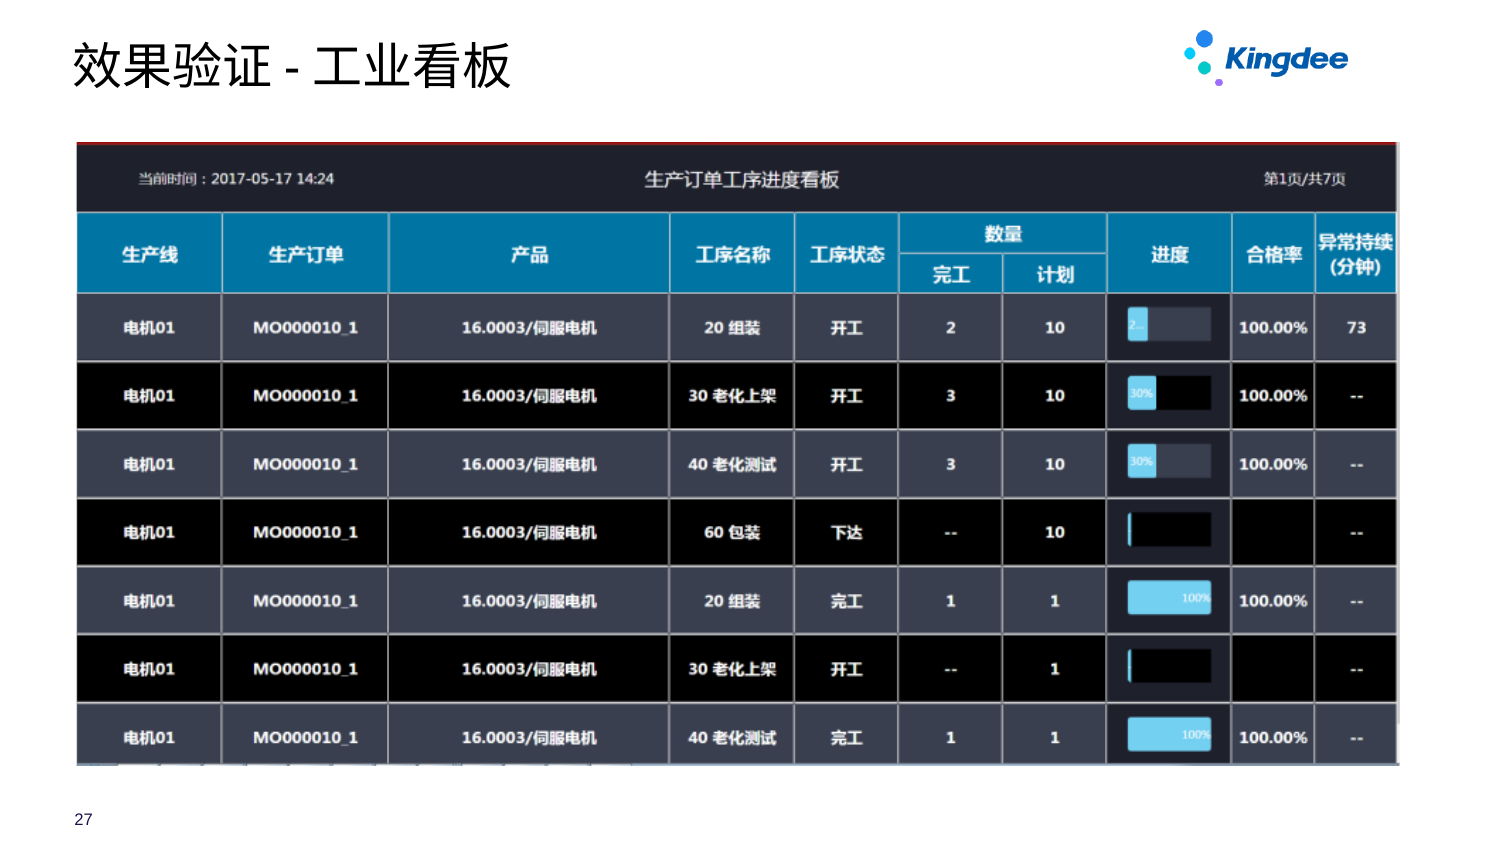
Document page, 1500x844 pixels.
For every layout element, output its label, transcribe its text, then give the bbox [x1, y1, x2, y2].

picture [76, 141, 1400, 766]
title 效果验证-工业看板 [72, 33, 1452, 121]
